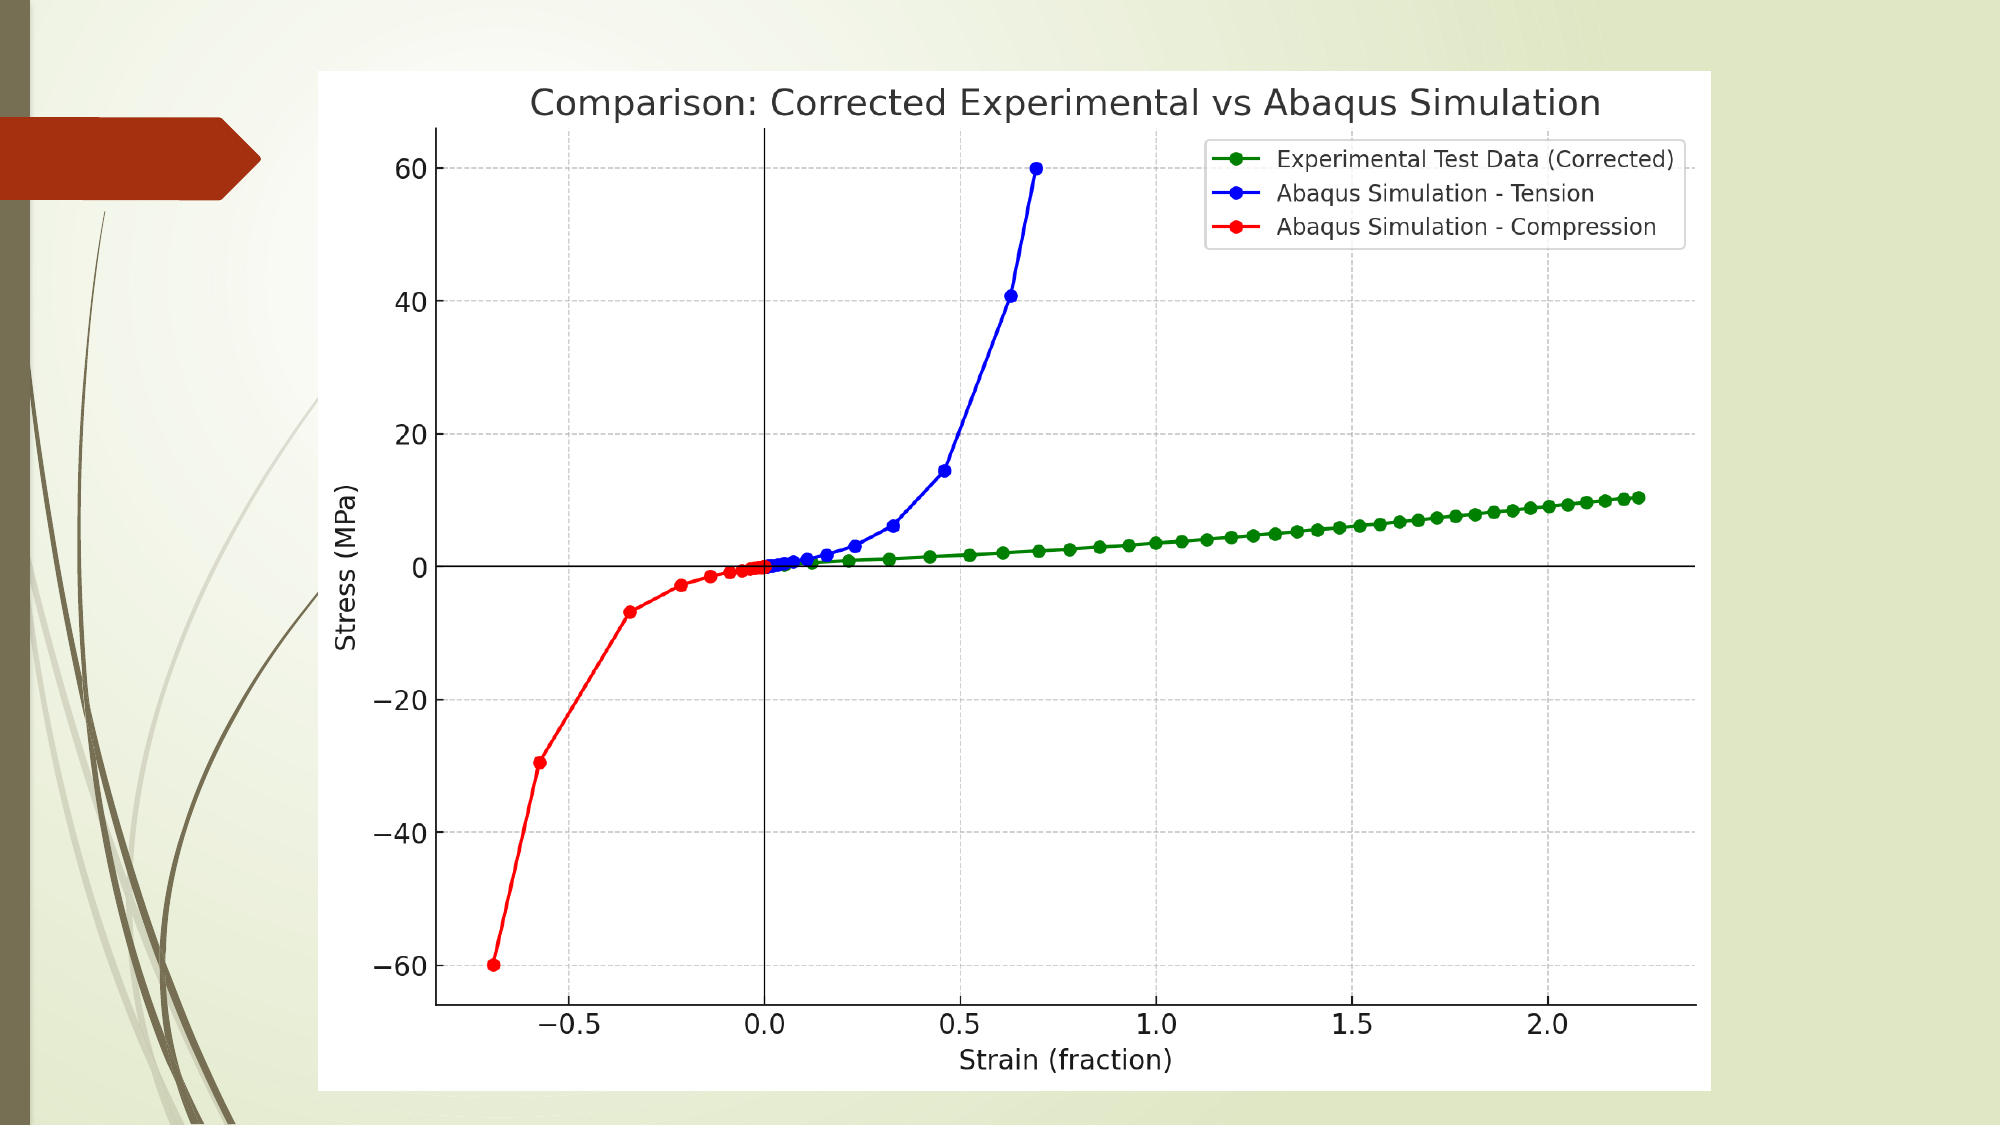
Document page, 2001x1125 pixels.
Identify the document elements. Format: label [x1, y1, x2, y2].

picture [318, 71, 1711, 1091]
